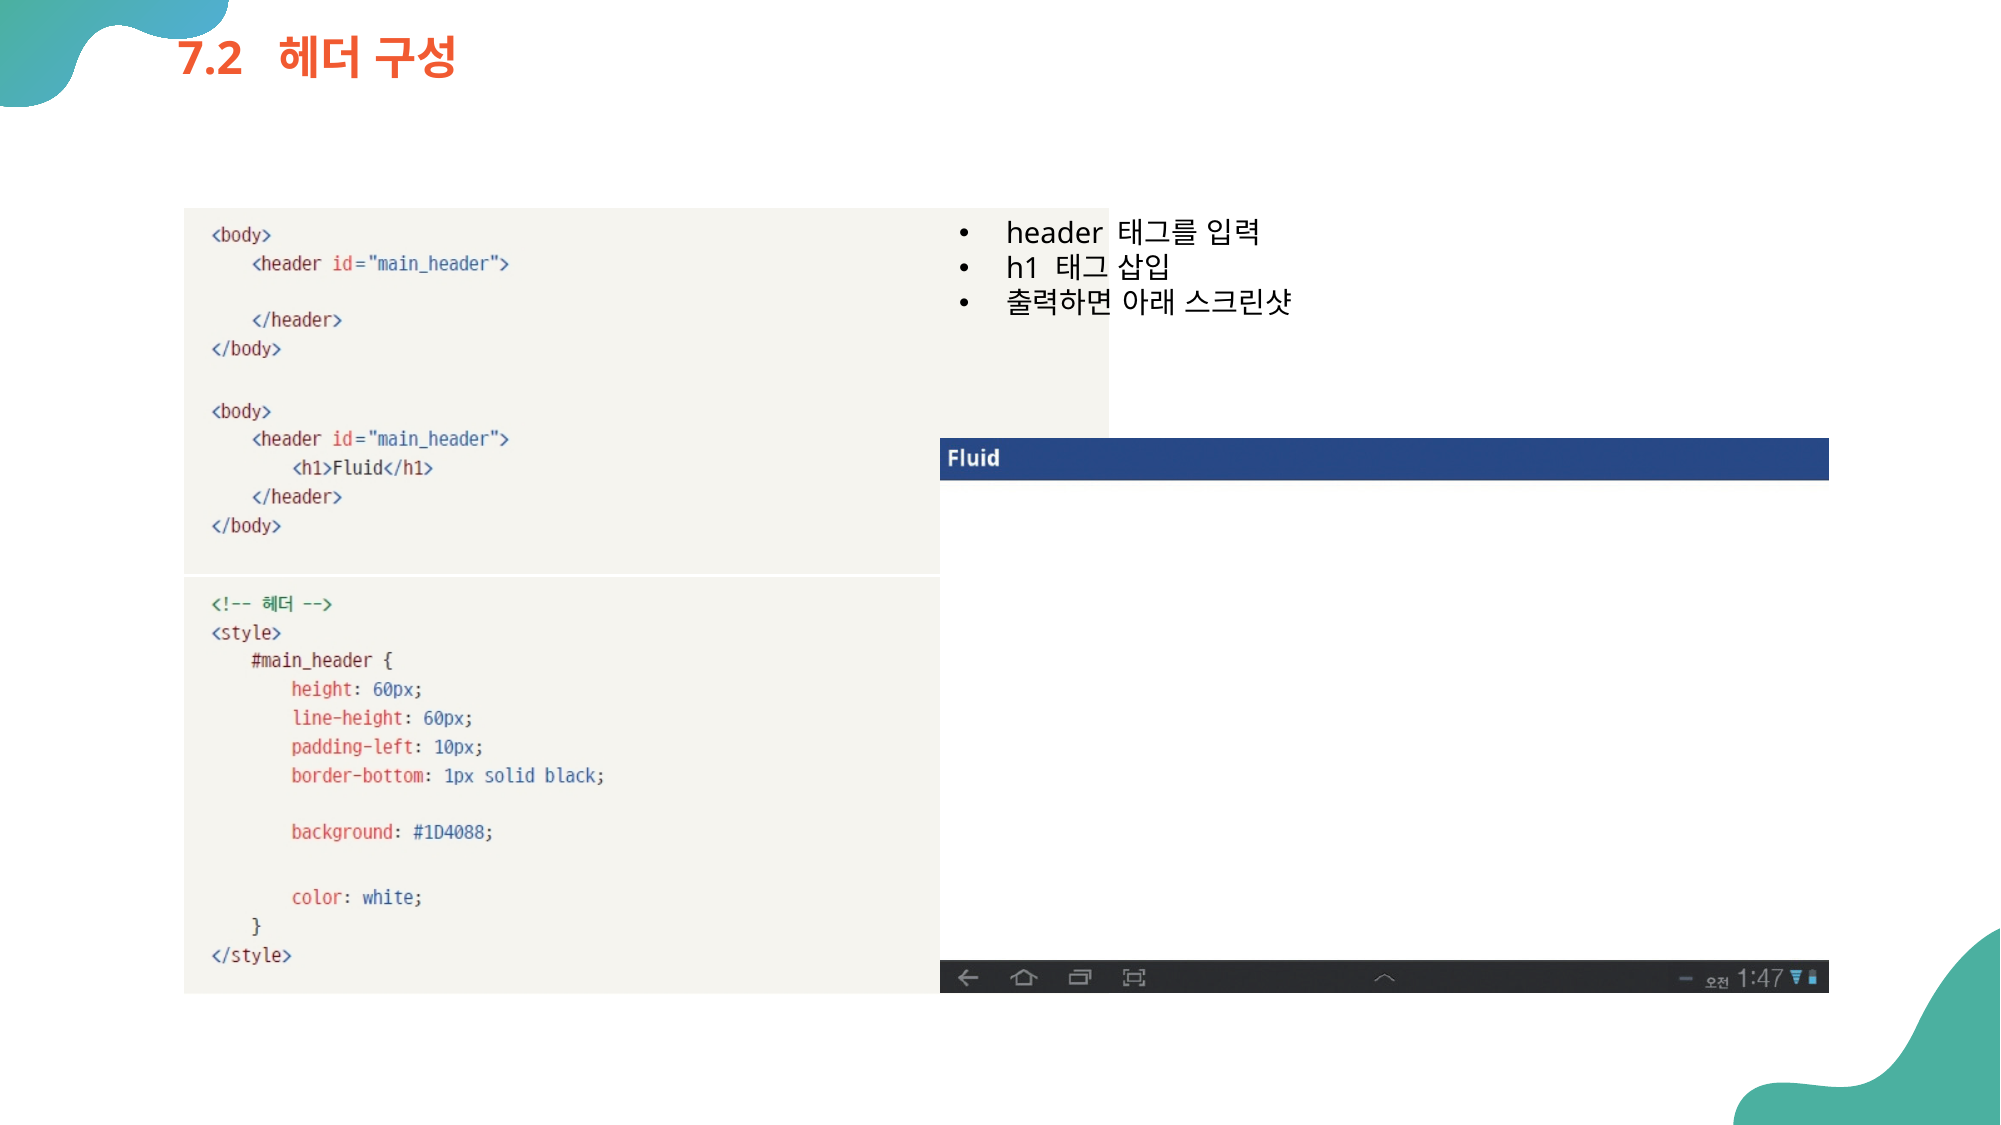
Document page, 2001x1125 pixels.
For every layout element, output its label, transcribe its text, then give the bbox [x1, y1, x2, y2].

picture [184, 208, 1829, 995]
text_box header 태그를 입력 h1 태그 삽입 출력하면 아래 스크린샷 [944, 207, 1308, 327]
title 7.2 헤더 구성 [162, 27, 2000, 93]
